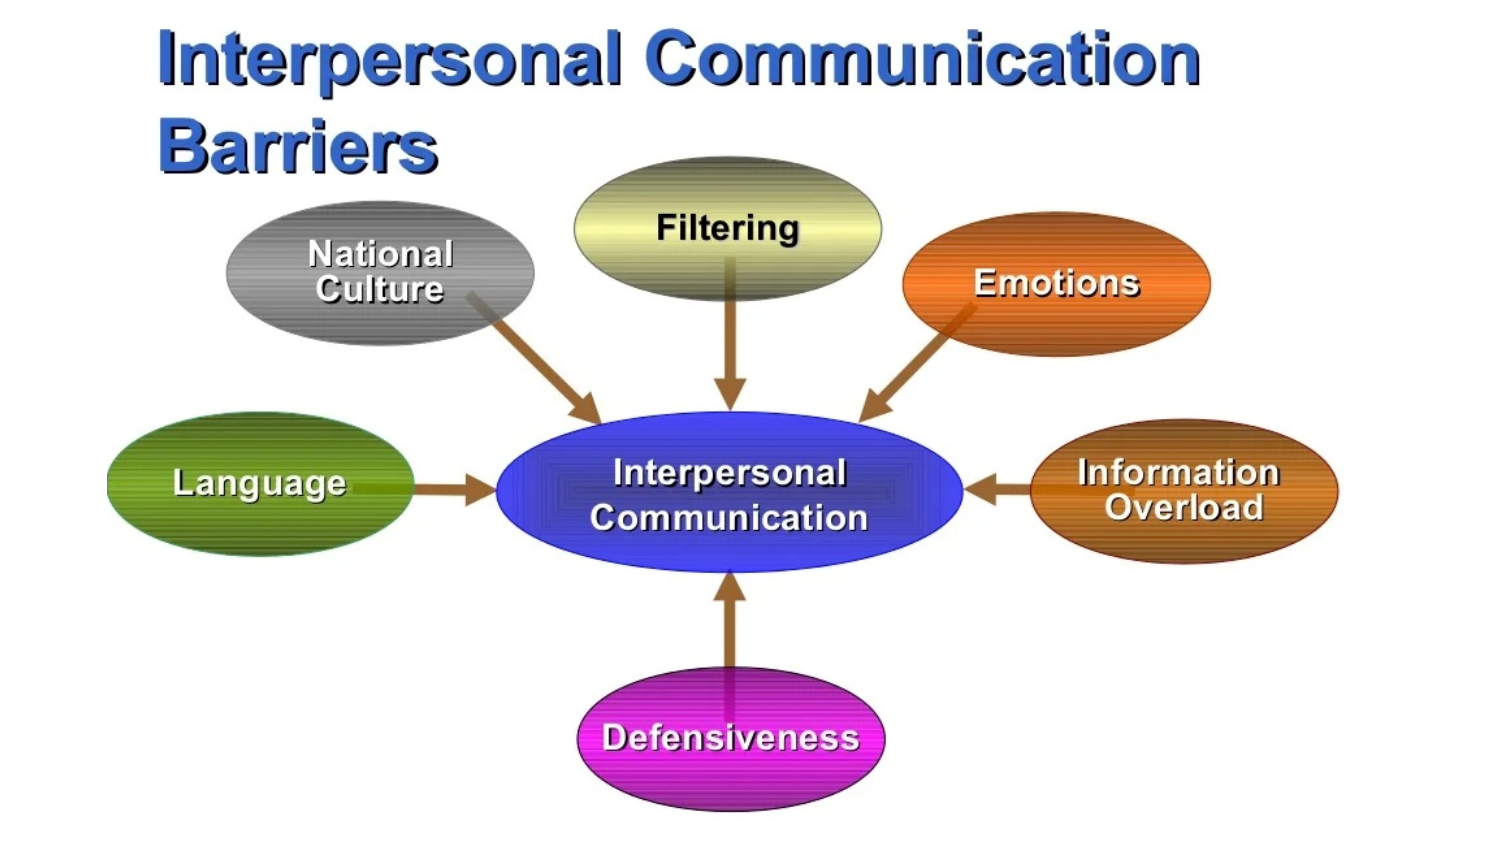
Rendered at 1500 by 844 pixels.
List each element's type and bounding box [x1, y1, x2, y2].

picture [106, 1, 1394, 844]
